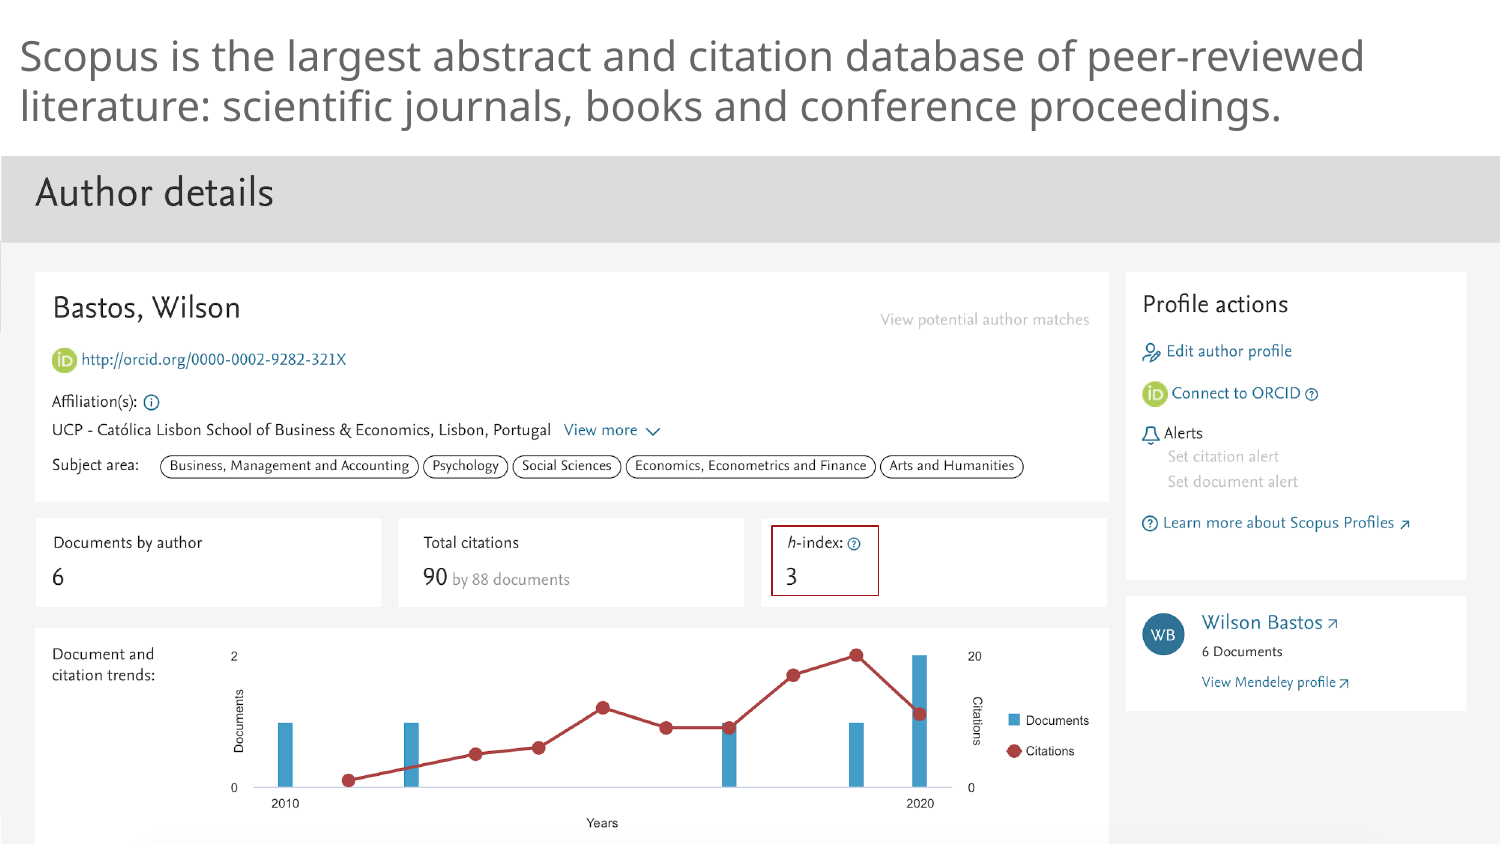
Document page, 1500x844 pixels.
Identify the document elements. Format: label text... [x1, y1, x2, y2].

text_box Scopus is the largest abstract and citation database of peer-reviewed literature: scientific journals, books and conference proceedings. [4, 14, 1496, 154]
picture [0, 156, 1500, 844]
